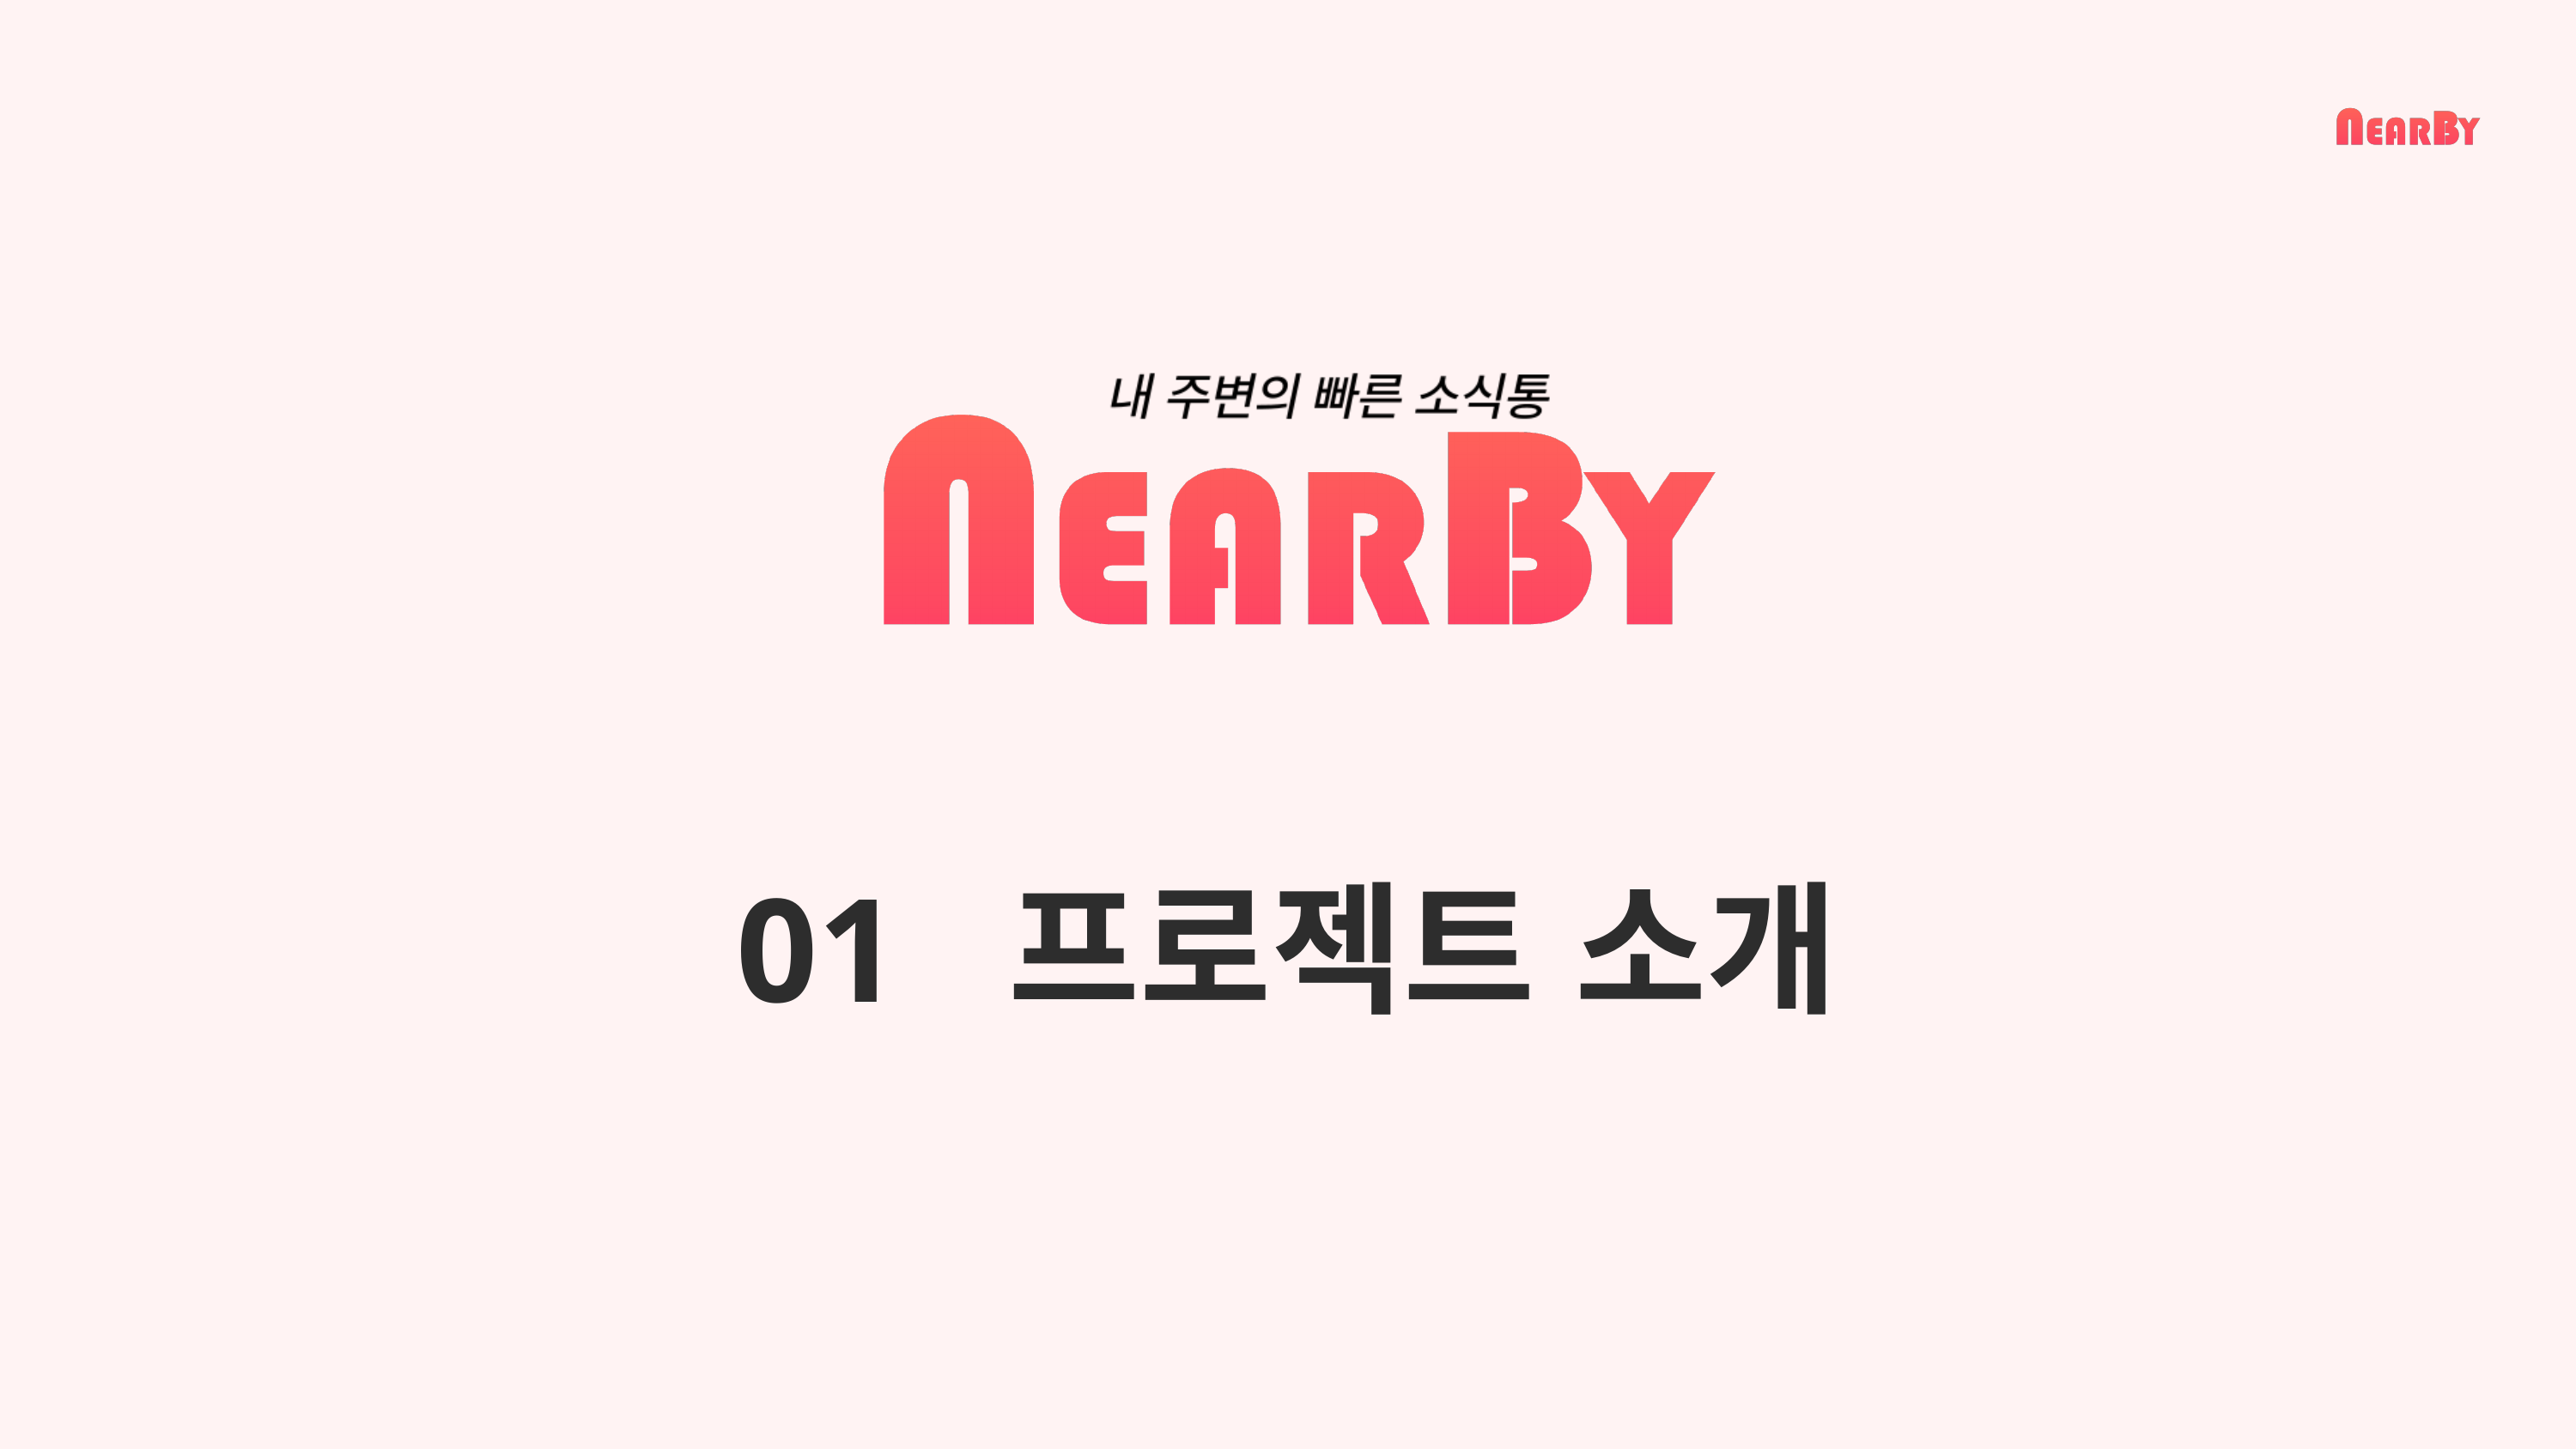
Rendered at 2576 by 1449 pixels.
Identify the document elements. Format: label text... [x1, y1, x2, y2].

picture [2319, 93, 2493, 160]
picture [729, 326, 1789, 711]
text_box 01 프로젝트 소개 [613, 852, 1963, 1038]
